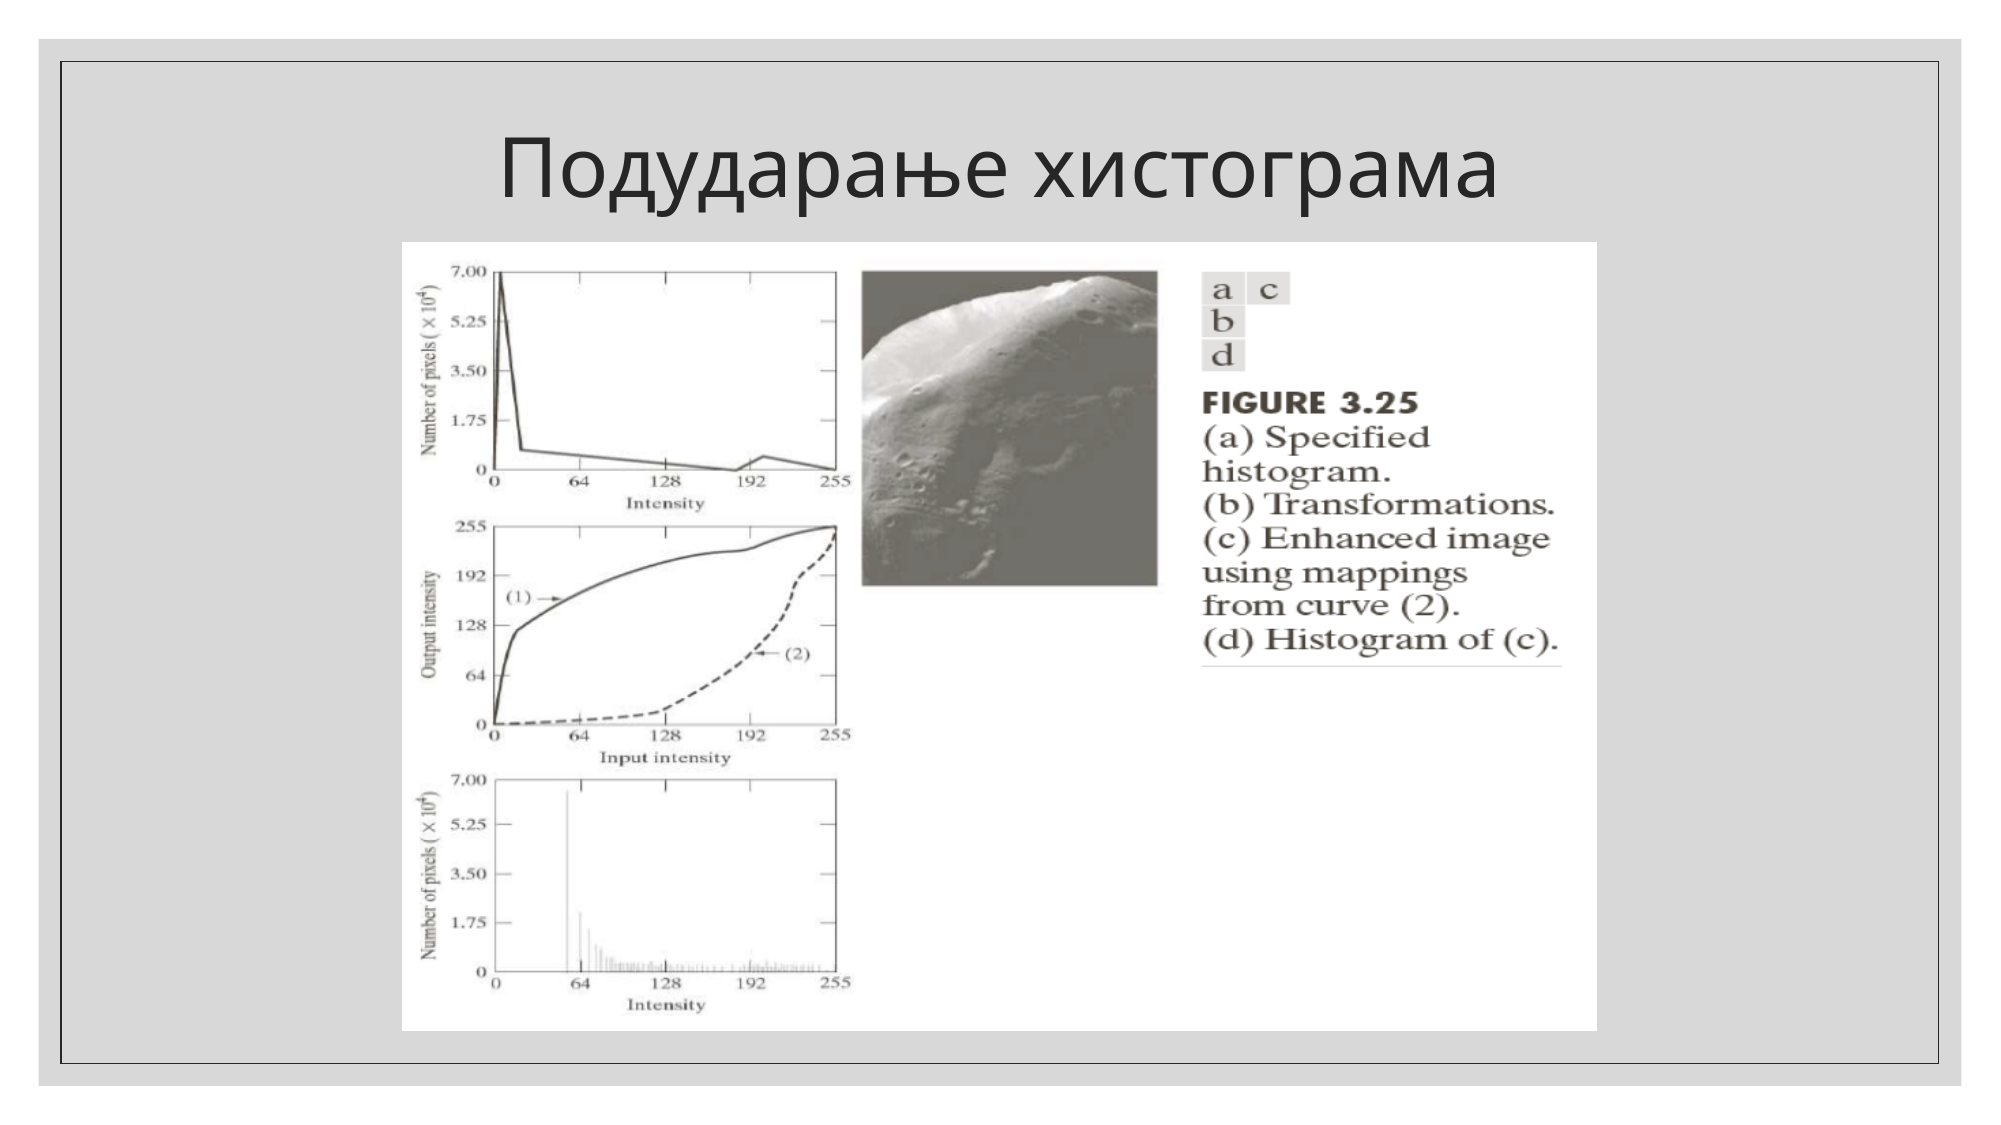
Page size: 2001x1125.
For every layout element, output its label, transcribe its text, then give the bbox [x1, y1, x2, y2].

title Подударање хистограма [174, 57, 1825, 283]
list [402, 242, 1597, 1031]
